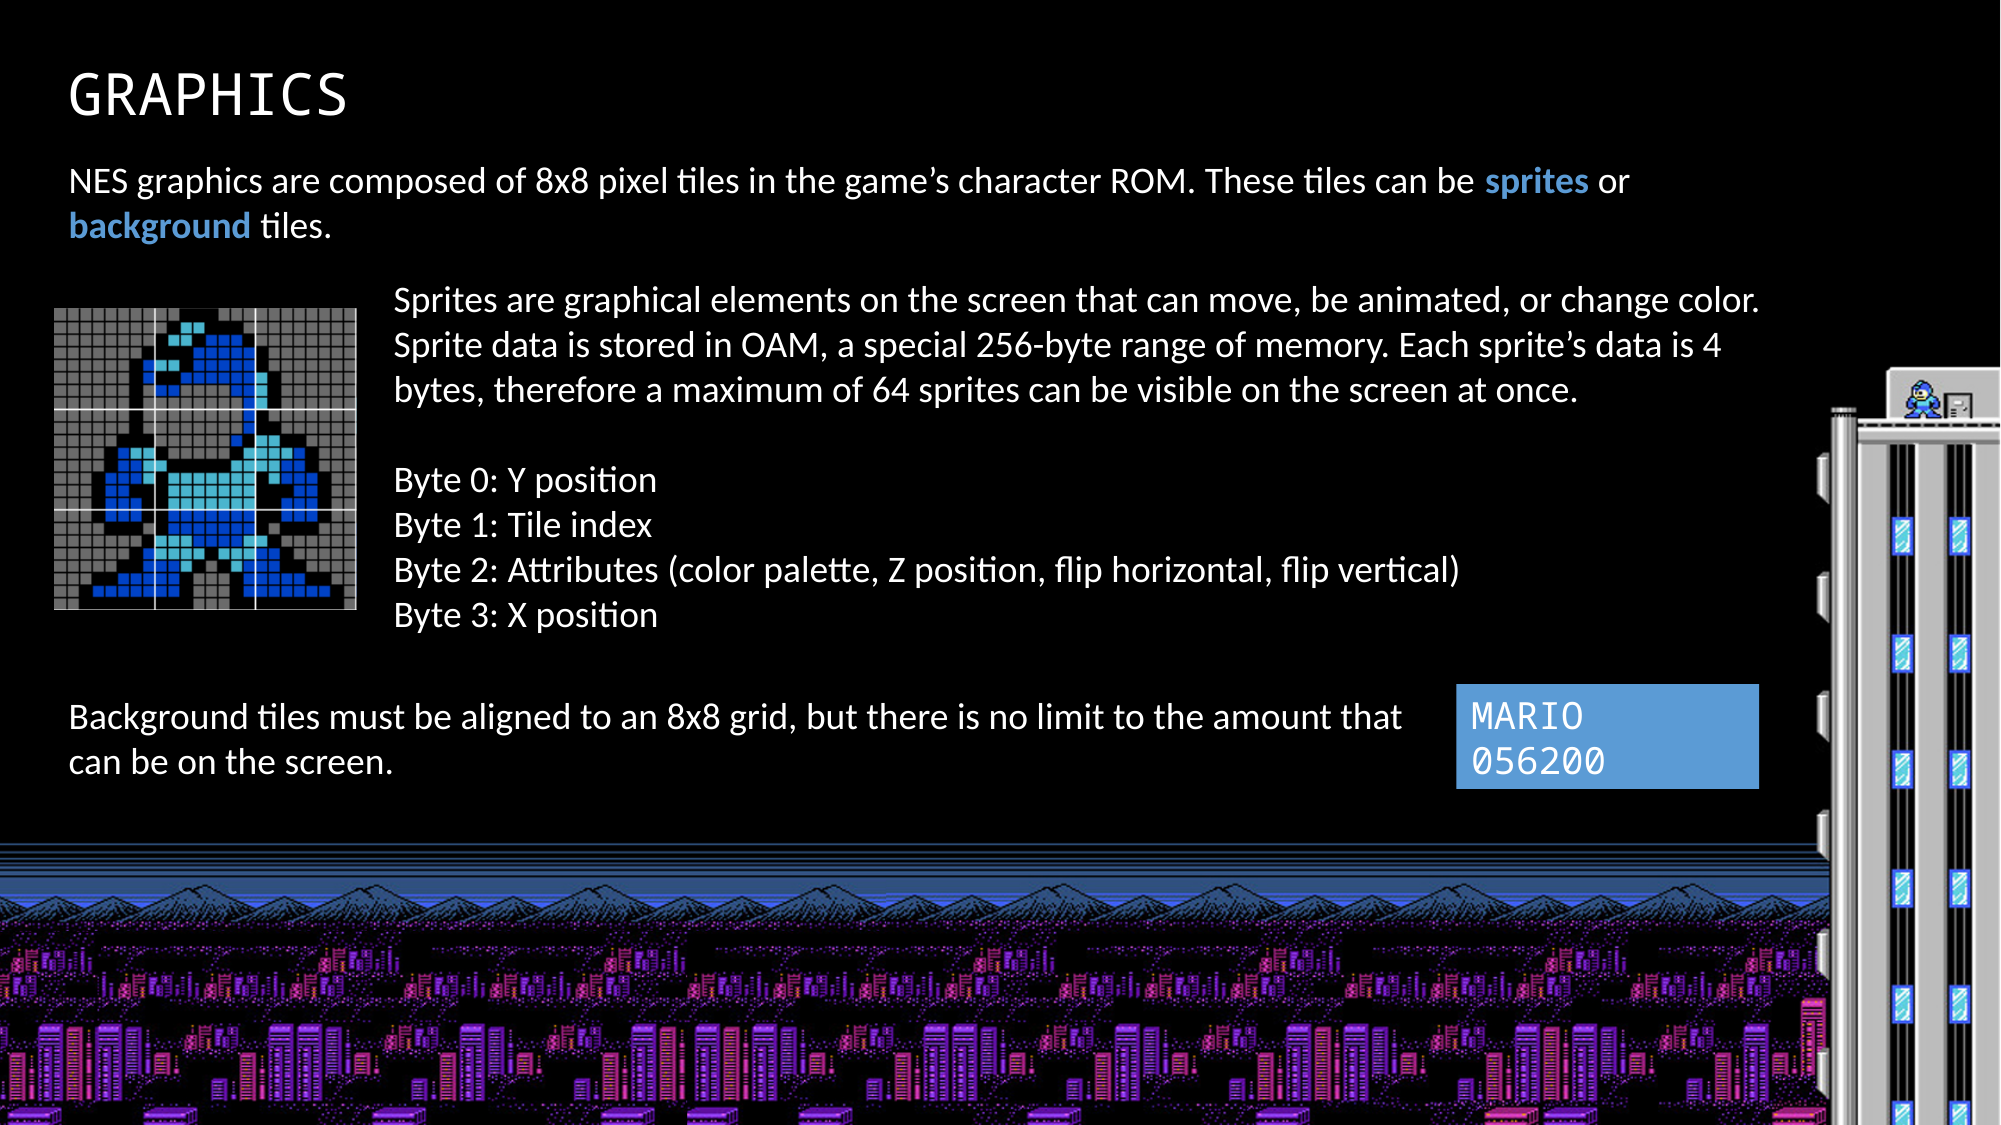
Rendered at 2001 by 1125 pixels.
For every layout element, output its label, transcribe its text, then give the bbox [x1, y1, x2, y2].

picture [0, 0, 2001, 1125]
text_box GRAPHICS [54, 49, 1814, 135]
text_box Sprites are graphical elements on the screen that can move, be animated, or change color. Sprite data is stored in OAM, a special 256-byte range of memory. Each sprite’s data is 4 bytes, therefore a maximum of 64 sprites can be visible on the screen at once. Byte 0: Y position Byte 1: Tile index Byte 2: Attributes (color palette, Z position, flip horizontal, flip vertical) Byte 3: X position [378, 267, 1794, 643]
text_box NES graphics are composed of 8x8 pixel tiles in the game’s character ROM. These tiles can be sprites or background tiles. [54, 148, 1794, 254]
text_box MARIO 056200 [1470, 684, 1760, 789]
text_box Background tiles must be aligned to an 8x8 grid, but there is no limit to the amount that can be on the screen. [54, 684, 1470, 789]
